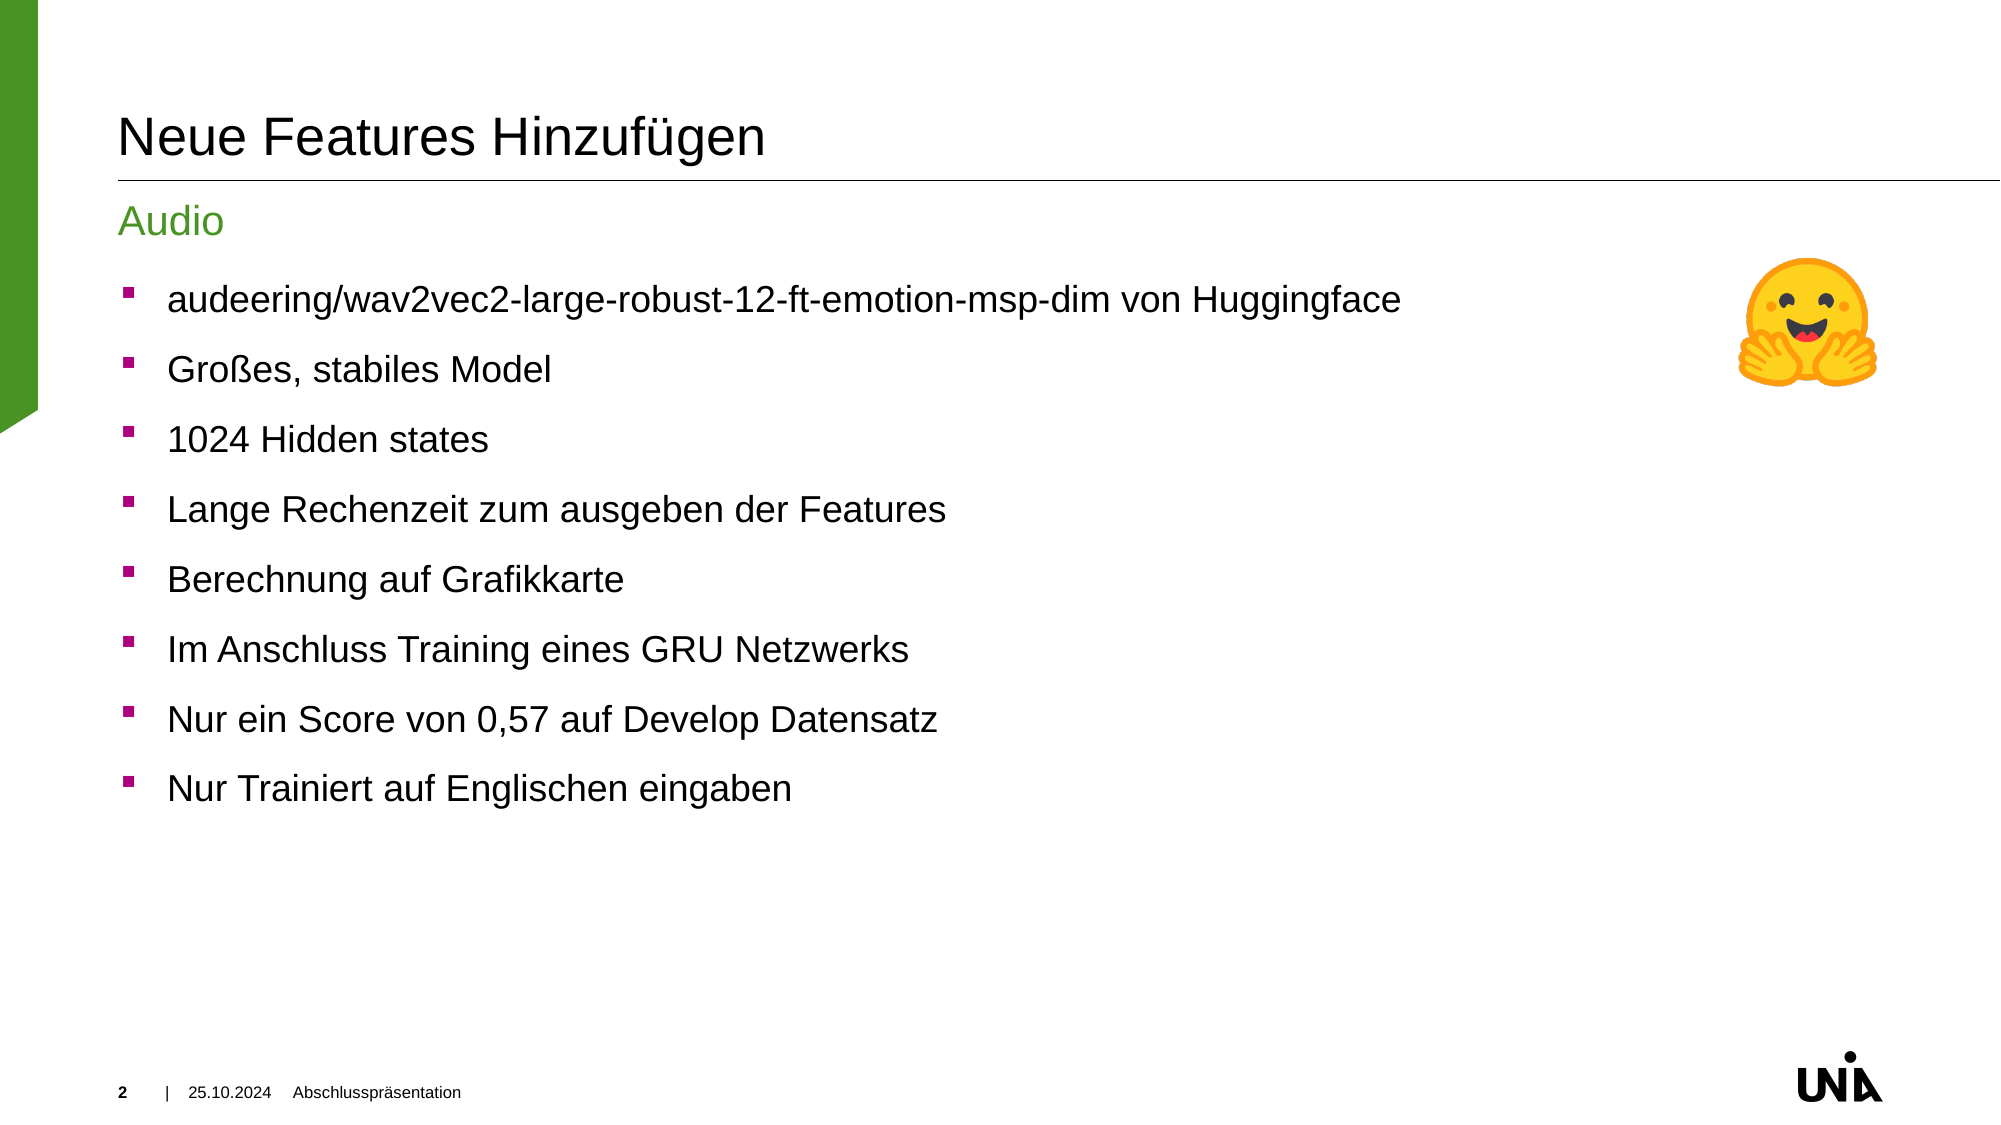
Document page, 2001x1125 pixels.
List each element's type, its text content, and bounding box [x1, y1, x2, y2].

slide_number 2 [118, 1066, 164, 1102]
subtitle Audio [117, 193, 1882, 254]
footer Abschlusspräsentation [292, 1066, 1490, 1102]
title Neue Features Hinzufügen [117, 0, 1882, 167]
list audeering/wav2vec2-large-robust-12-ft-emotion-msp-dim von Huggingface Großes, stabiles Model 1024 Hidden states Lange Rechenzeit zum ausgeben der Features Berechnung auf Grafikkarte Im Anschluss Training eines GRU Netzwerks Nur ein Score von 0,57 auf Develop Datensatz Nur Trainiert auf Englischen eingaben [118, 274, 1883, 1037]
picture [1798, 1051, 1883, 1102]
picture [1733, 253, 1882, 392]
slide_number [164, 1066, 292, 1102]
